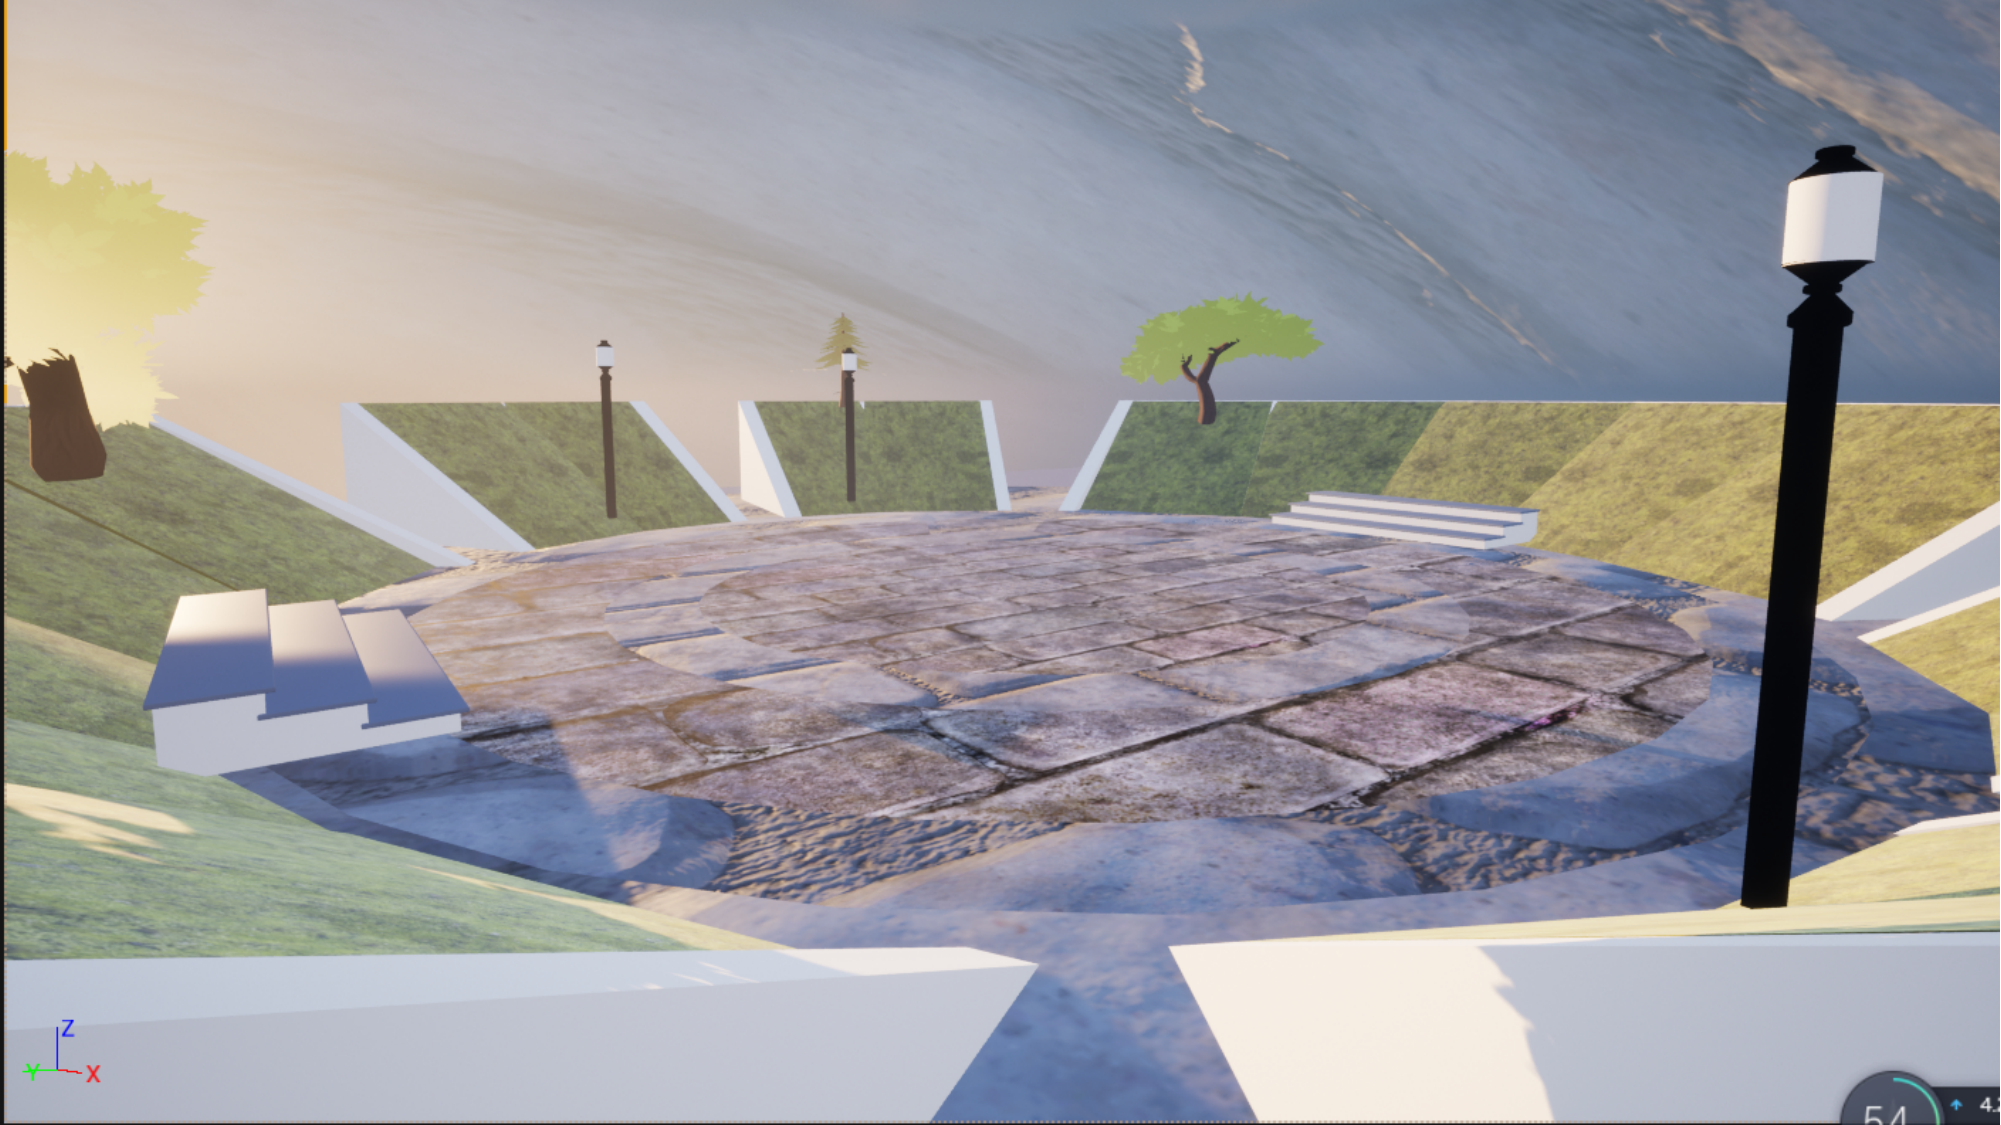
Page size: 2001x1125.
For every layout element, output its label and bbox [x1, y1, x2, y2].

list [0, 0, 2000, 1125]
